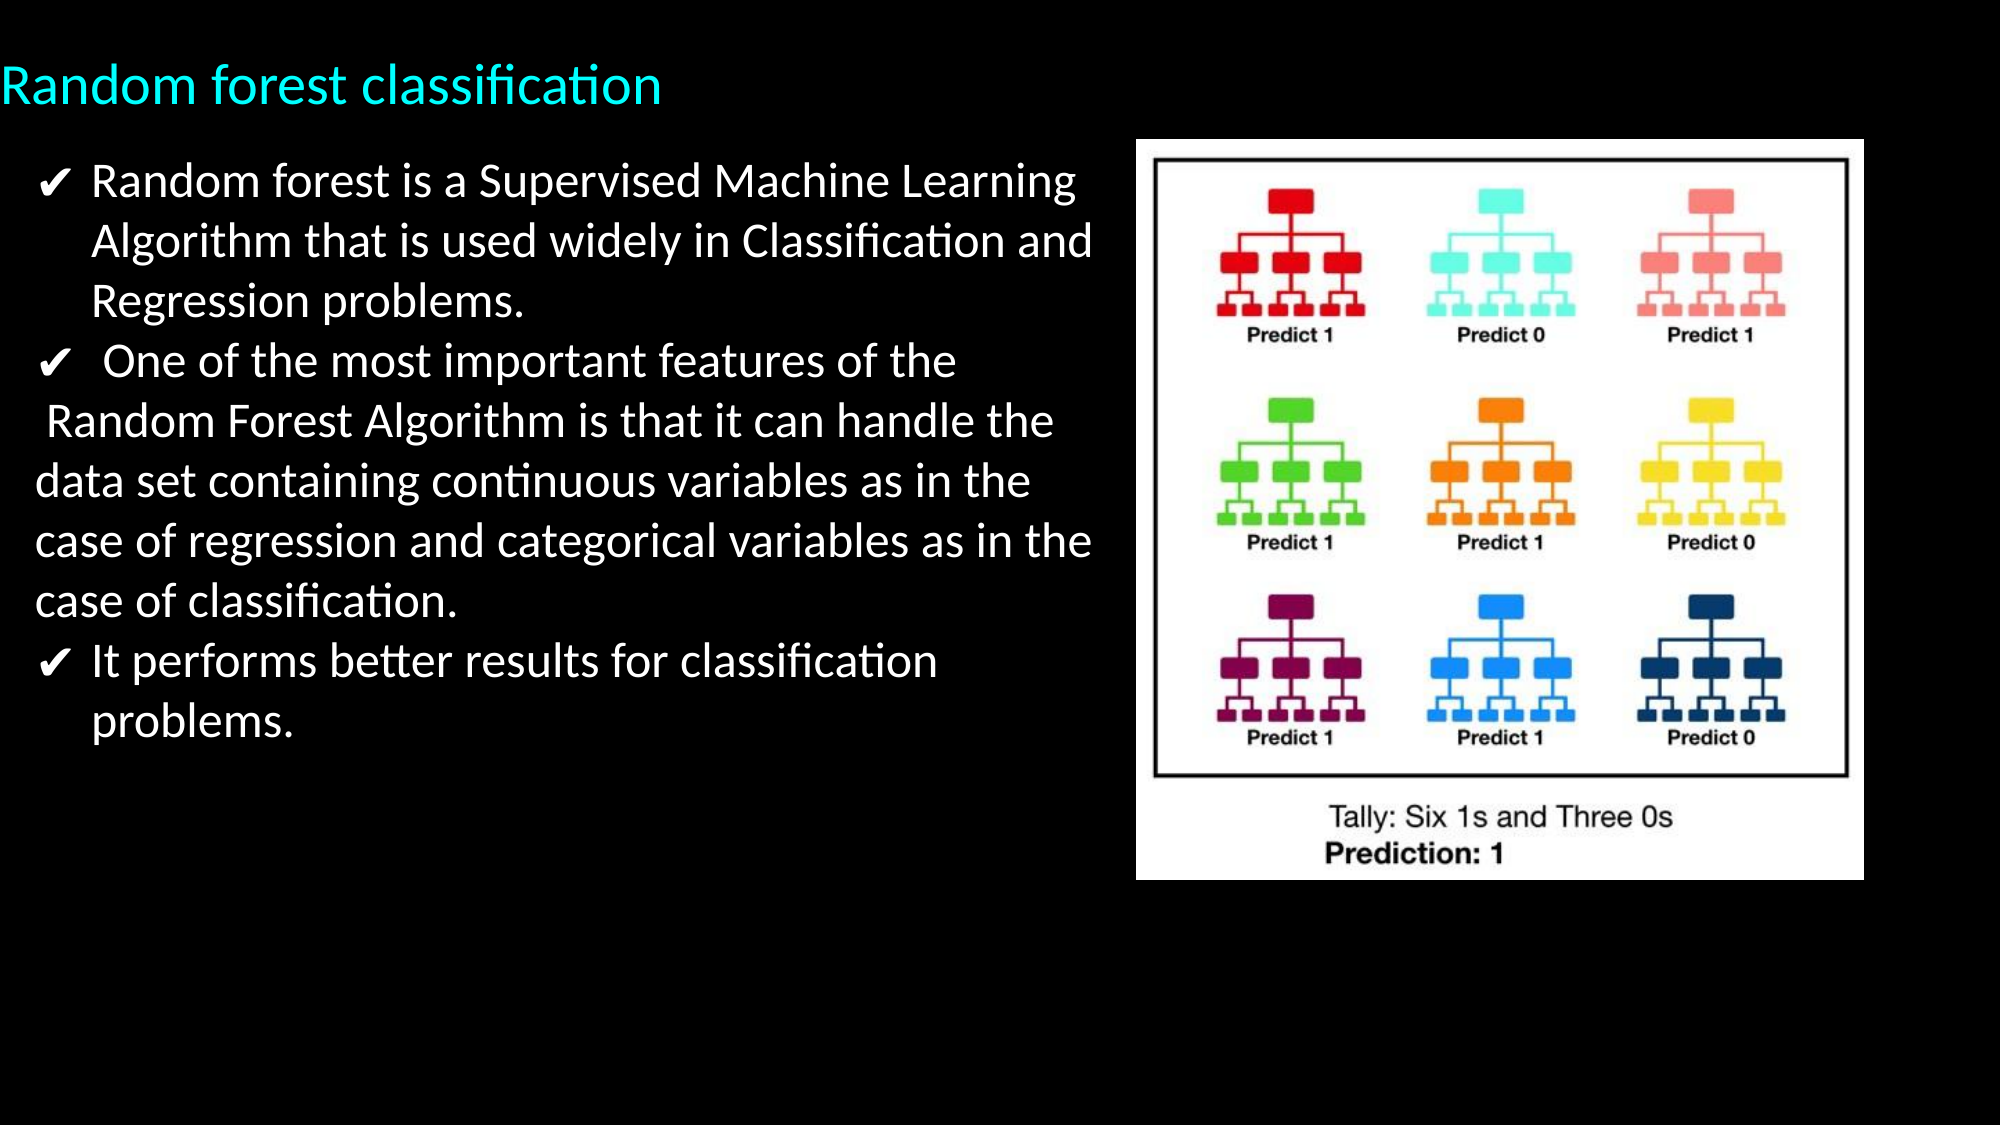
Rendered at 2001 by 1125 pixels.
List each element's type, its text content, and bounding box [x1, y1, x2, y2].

picture [1136, 139, 1865, 880]
text_box Random forest classification [0, 46, 1945, 986]
text_box Random forest is a Supervised Machine Learning Algorithm that is used widely in Classification and Regression problems. One of the most important features of the Random Forest Algorithm is that it can handle the data set containing continuous variables as in the case of regression and categorical variables as in the case of classification. It performs better results for classification problems. [19, 139, 1117, 755]
